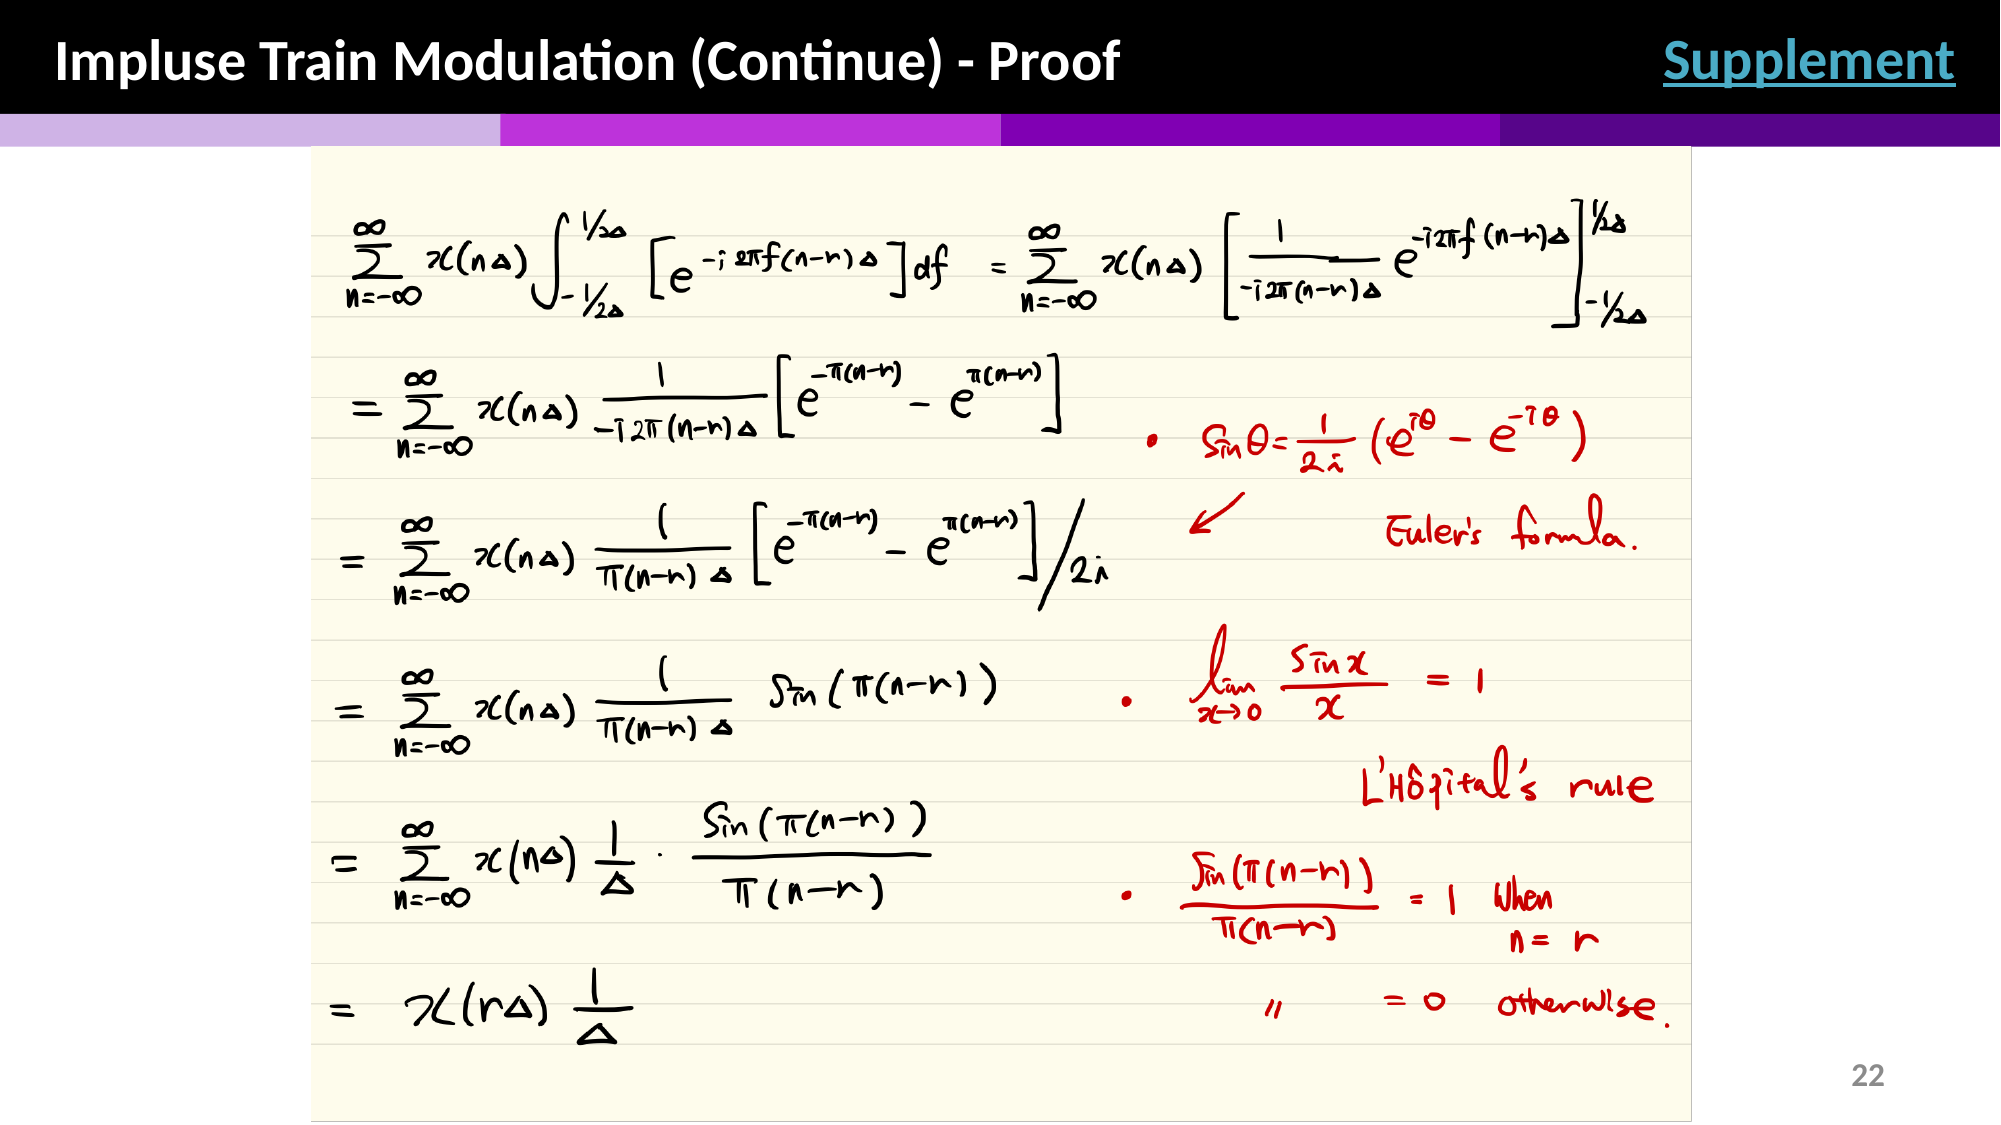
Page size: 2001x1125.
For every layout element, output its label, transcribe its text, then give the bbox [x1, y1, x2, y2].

text_box Supplement [1648, 13, 2000, 99]
picture [311, 145, 1692, 1123]
list Impluse Train Modulation (Continue) - Proof [39, 1, 1964, 114]
